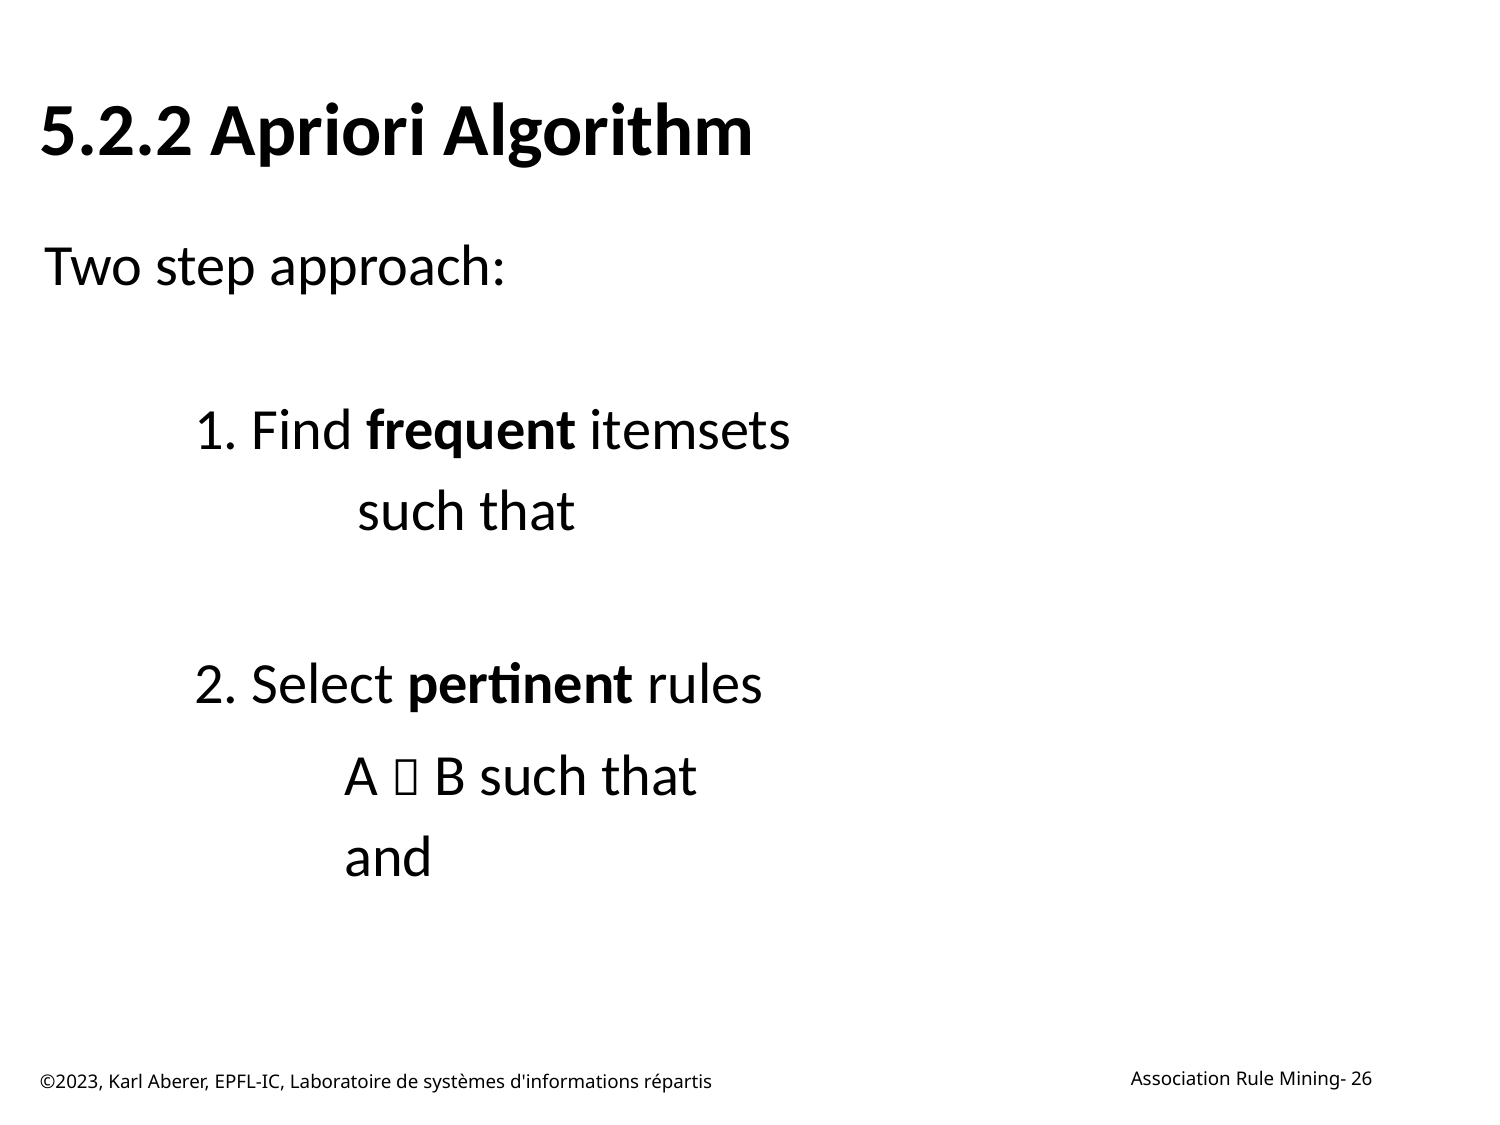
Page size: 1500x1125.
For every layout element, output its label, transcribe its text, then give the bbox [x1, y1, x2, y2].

title 5.2.2 Apriori Algorithm [24, 49, 1388, 201]
footer ©2023, Karl Aberer, EPFL-IC, Laboratoire de systèmes d'informations répartis [24, 1062, 988, 1101]
